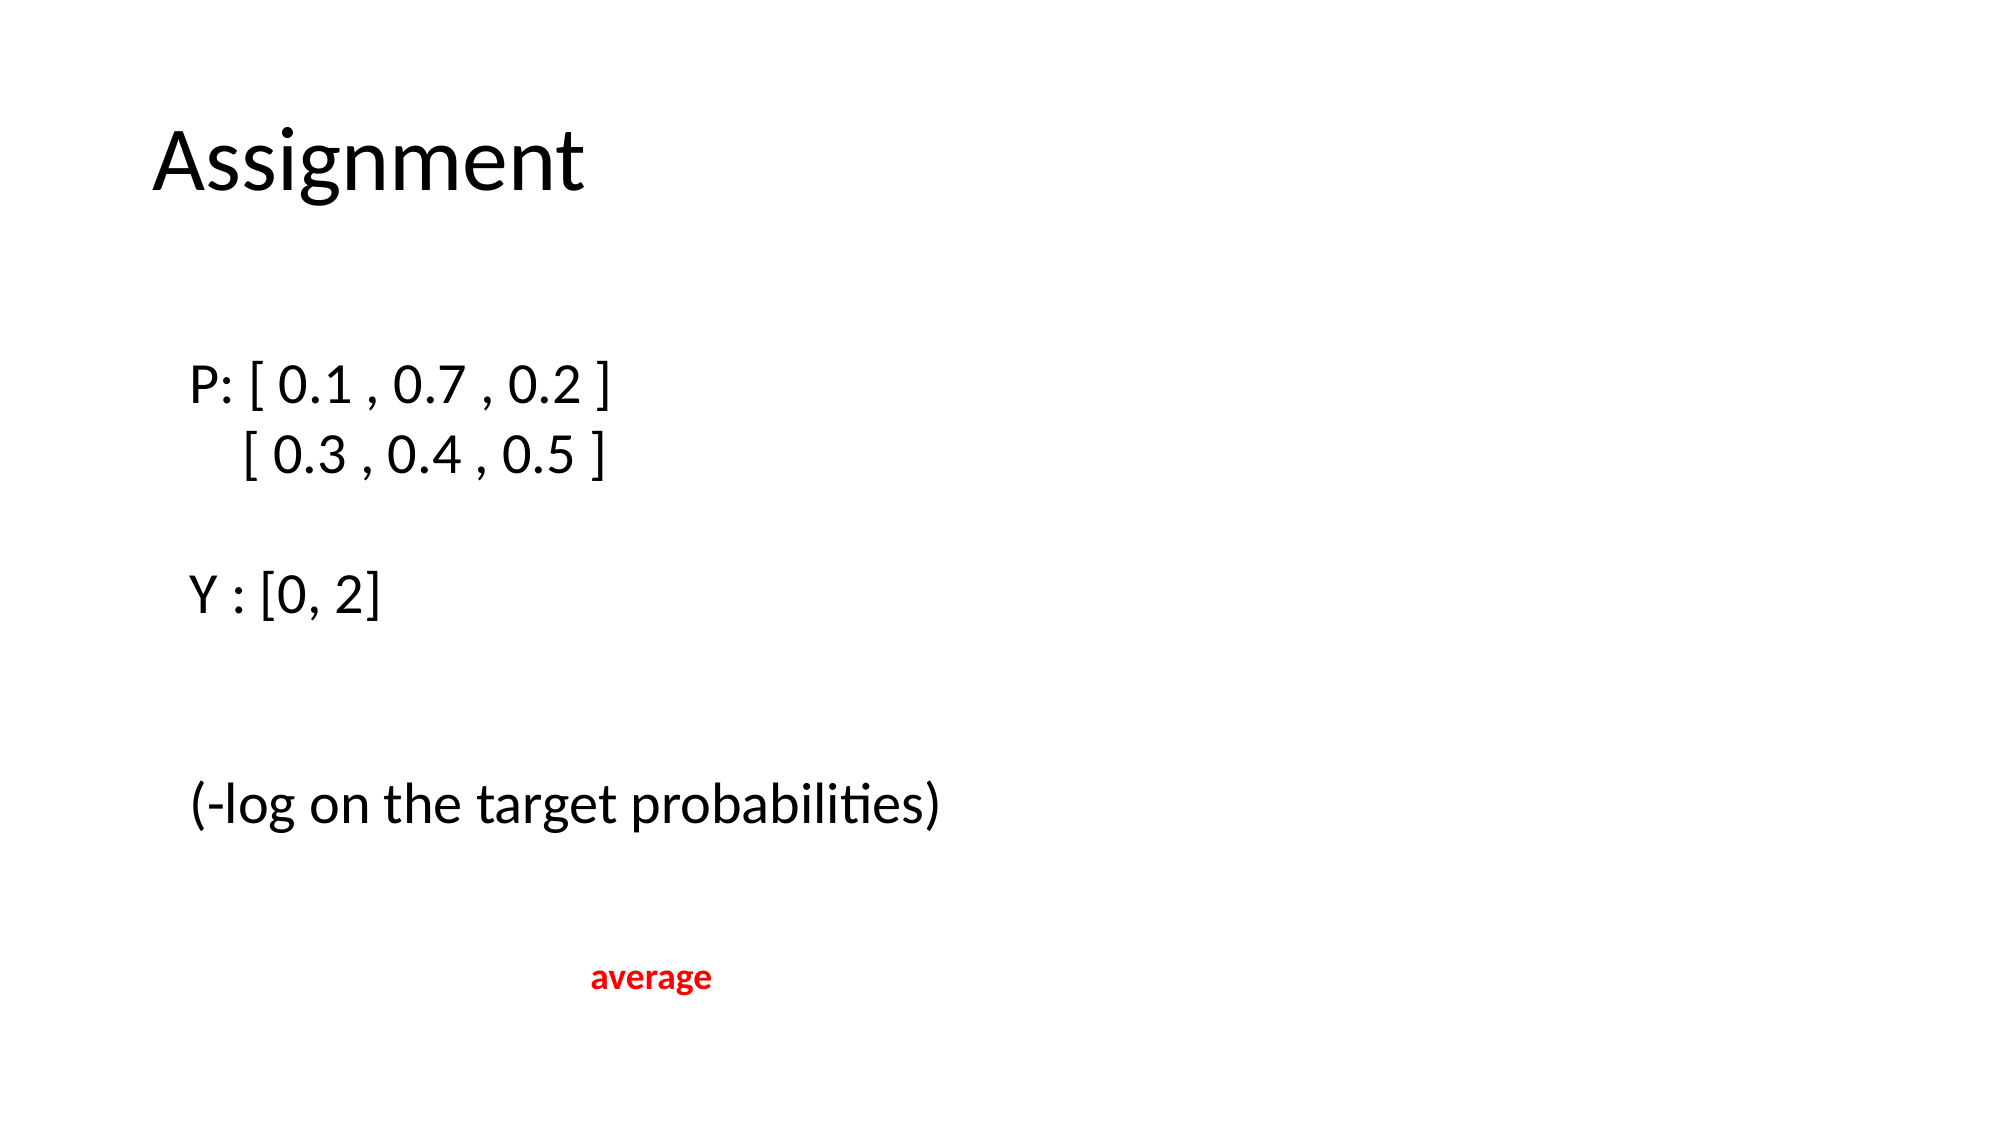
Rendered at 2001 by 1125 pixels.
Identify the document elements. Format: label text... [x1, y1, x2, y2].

title Assignment [137, 45, 1863, 263]
text_box average [575, 944, 728, 1005]
